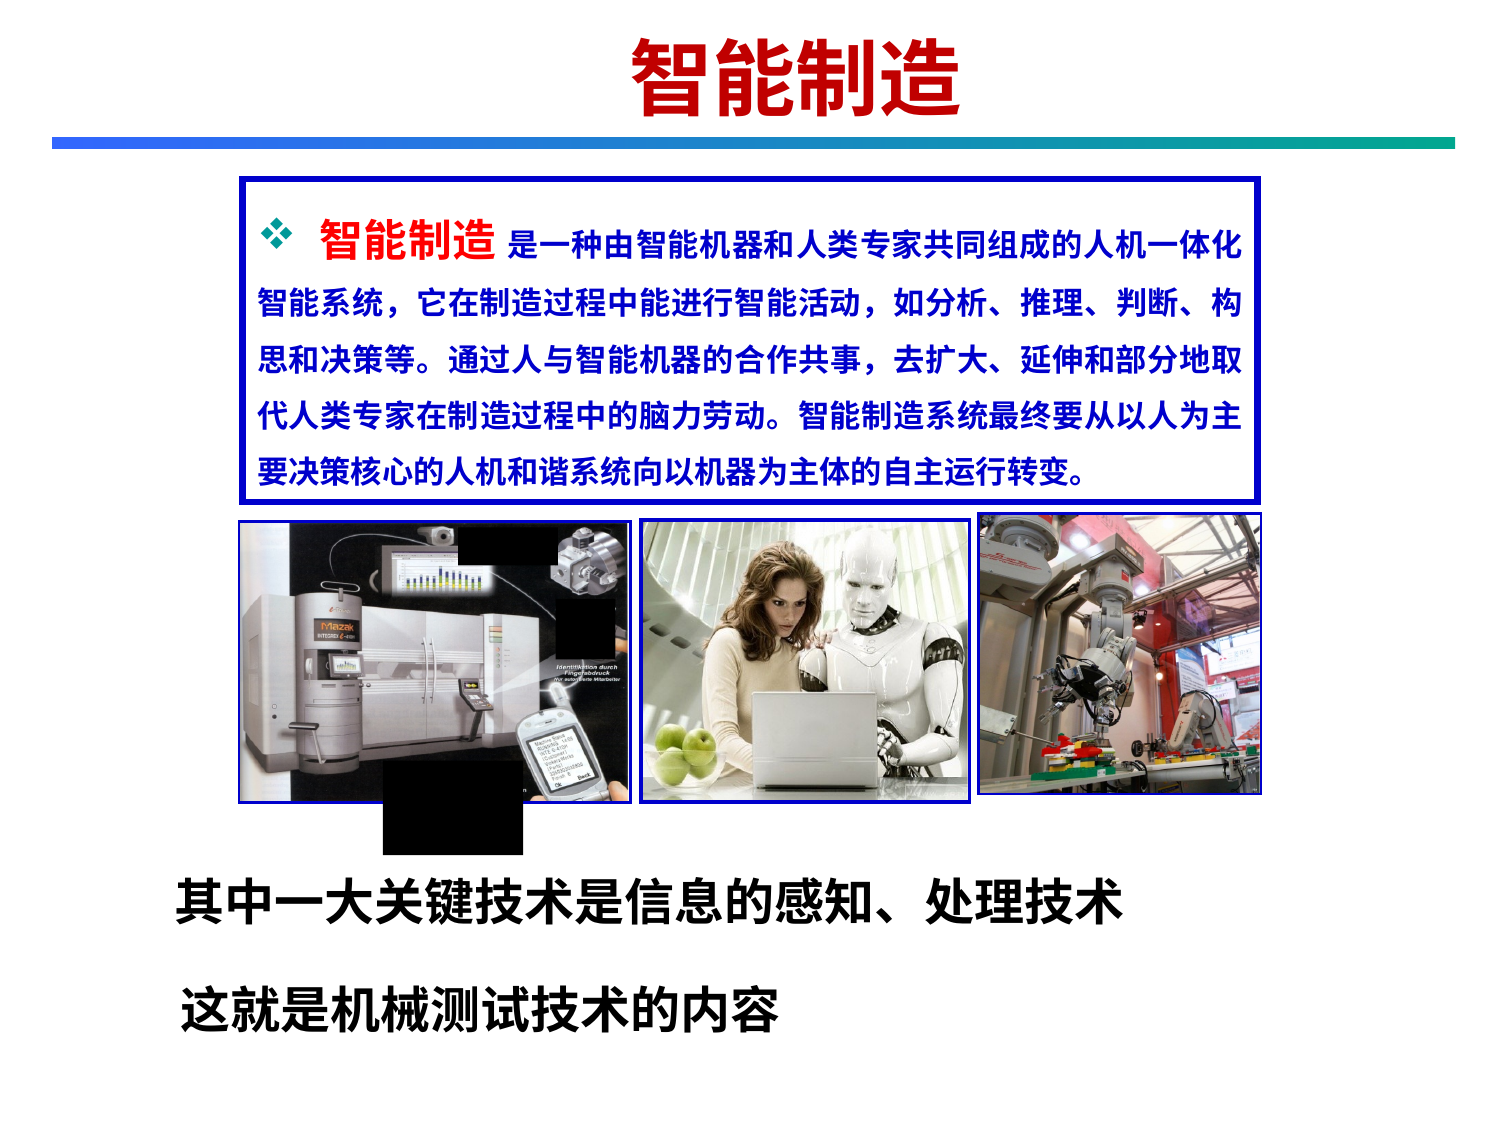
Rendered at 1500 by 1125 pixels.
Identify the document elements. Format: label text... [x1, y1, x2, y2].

text_box 其中一大关键技术是信息的感知、处理技术 [159, 862, 1282, 938]
text_box 智能制造 是一种由智能机器和人类专家共同组成的人机一体化智能系统，它在制造过程中能进行智能活动，如分析、推理、判断、构思和决策等。通过人与智能机器的合作共事，去扩大、延伸和部分地取代人类专家在制造过程中的脑力劳动。智能制造系统最终要从以人为主要决策核心的人机和谐系统向以机器为主体的自主运行转变。 [242, 178, 1258, 503]
picture [642, 521, 968, 801]
text_box [52, 137, 1456, 149]
picture [979, 514, 1260, 794]
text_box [240, 522, 630, 856]
text_box 智能制造 [109, 19, 1483, 134]
text_box 这就是机械测试技术的内容 [165, 970, 1288, 1046]
title 智能制造的定义 [295, 149, 1309, 250]
